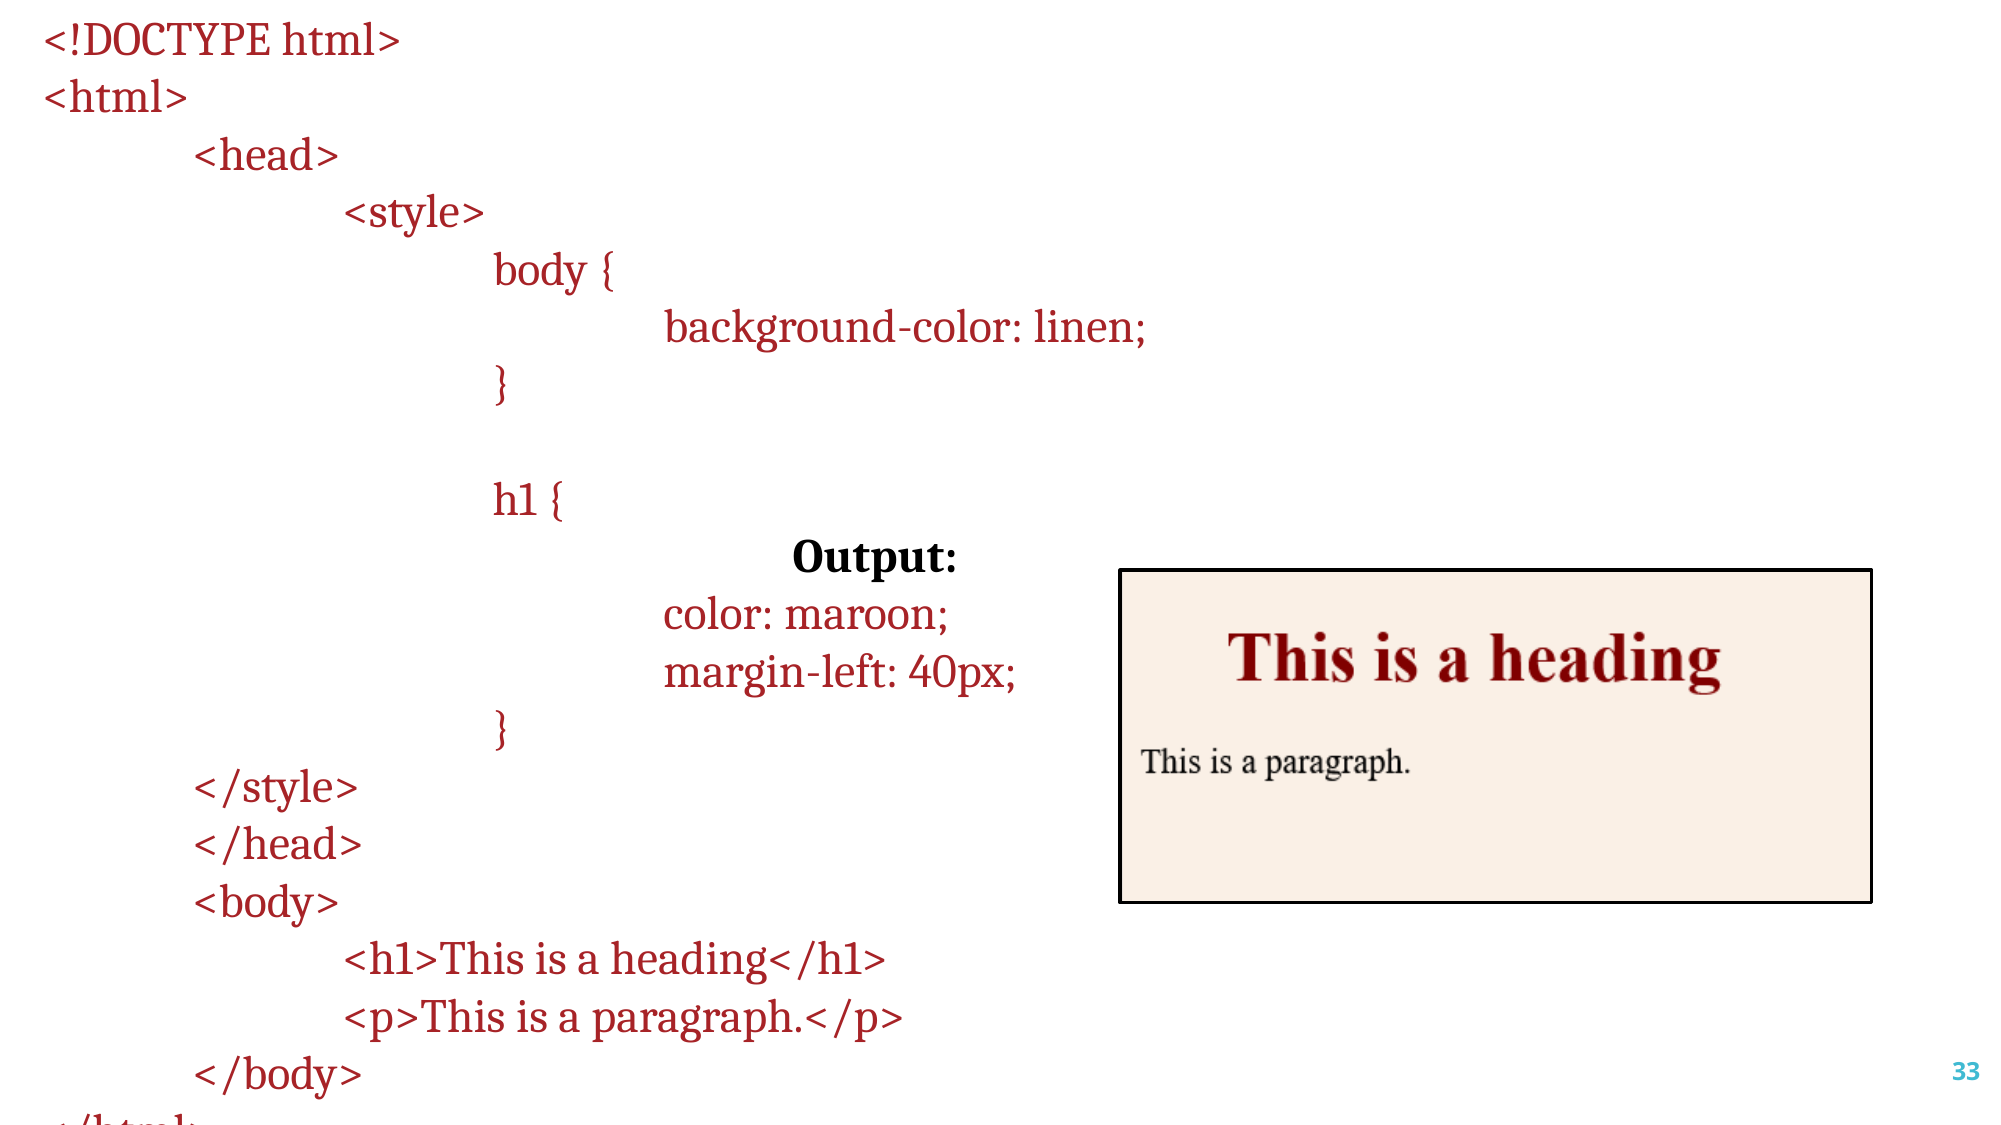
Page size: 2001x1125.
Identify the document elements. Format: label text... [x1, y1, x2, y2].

picture [1121, 571, 1871, 902]
slide_number 33 [1744, 1042, 1996, 1103]
text_box <!DOCTYPE html> <html> <head> <style> body { background-color: linen; } h1 { Output: color: maroon; margin-left: 40px; } </style> </head> <body> <h1>This is a heading</h1> <p>This is a paragraph.</p> </body> </html> [27, 0, 1449, 1125]
